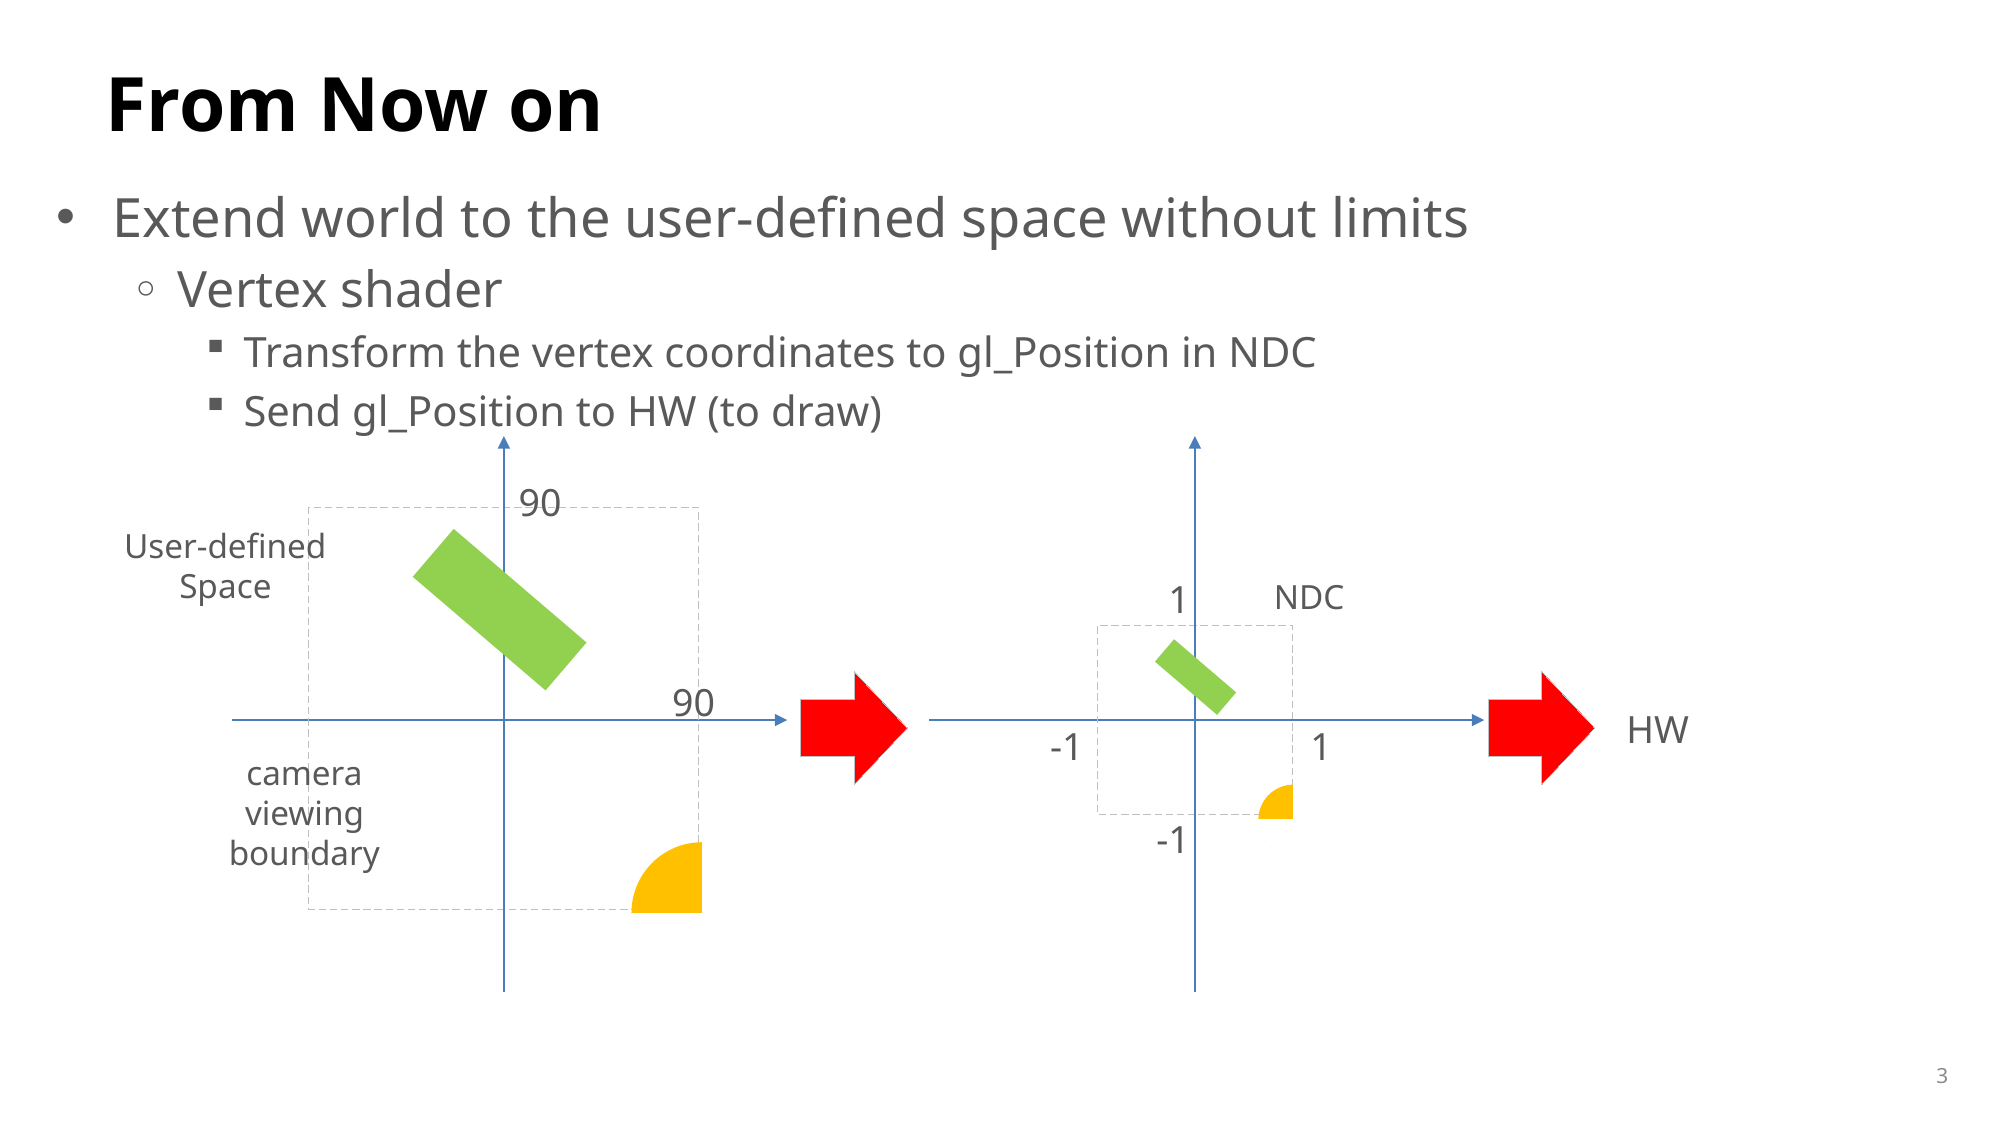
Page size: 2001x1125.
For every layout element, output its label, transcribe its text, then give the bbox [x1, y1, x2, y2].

text_box [800, 671, 908, 785]
text_box HW [1611, 698, 1705, 759]
list Extend world to the user-defined space without limits Vertex shader Transform the vertex coordinates to gl_Position in NDC Send gl_Position to HW (to draw) [41, 175, 1929, 492]
title From Now on [90, 42, 1902, 161]
text_box [1489, 671, 1595, 785]
slide_number 3 [1901, 1046, 1964, 1107]
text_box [112, 435, 788, 992]
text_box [928, 435, 1485, 992]
